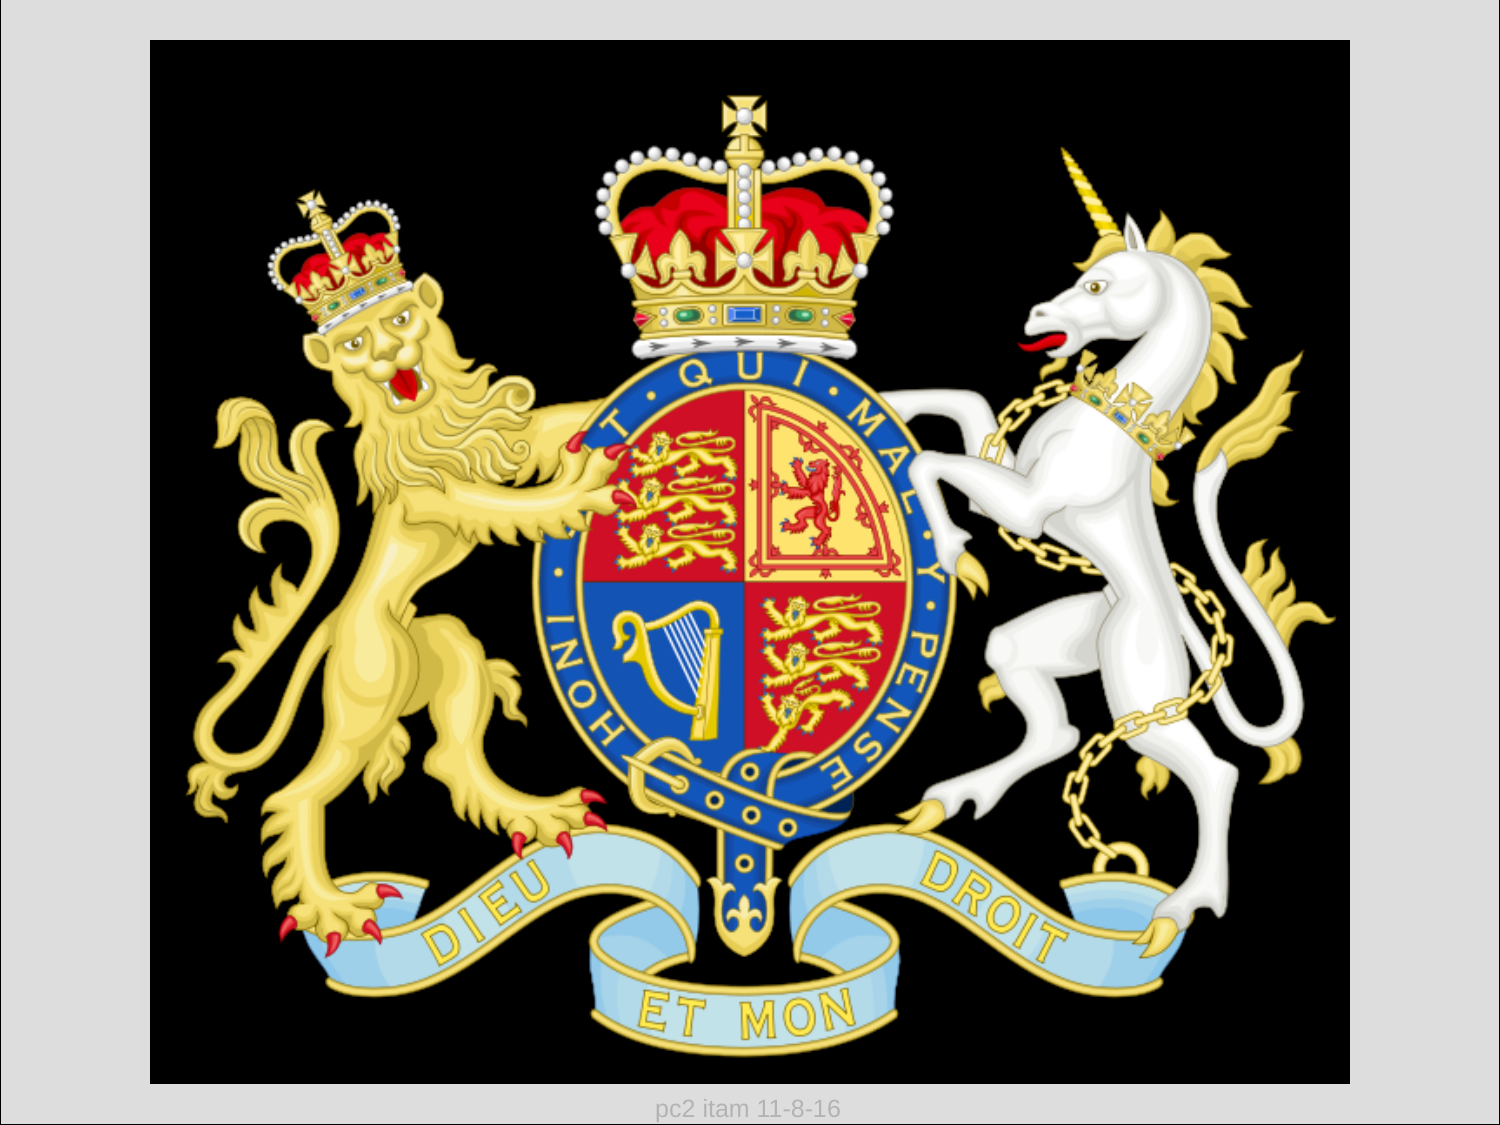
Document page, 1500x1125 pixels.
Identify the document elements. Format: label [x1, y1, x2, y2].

picture [149, 40, 1351, 1085]
